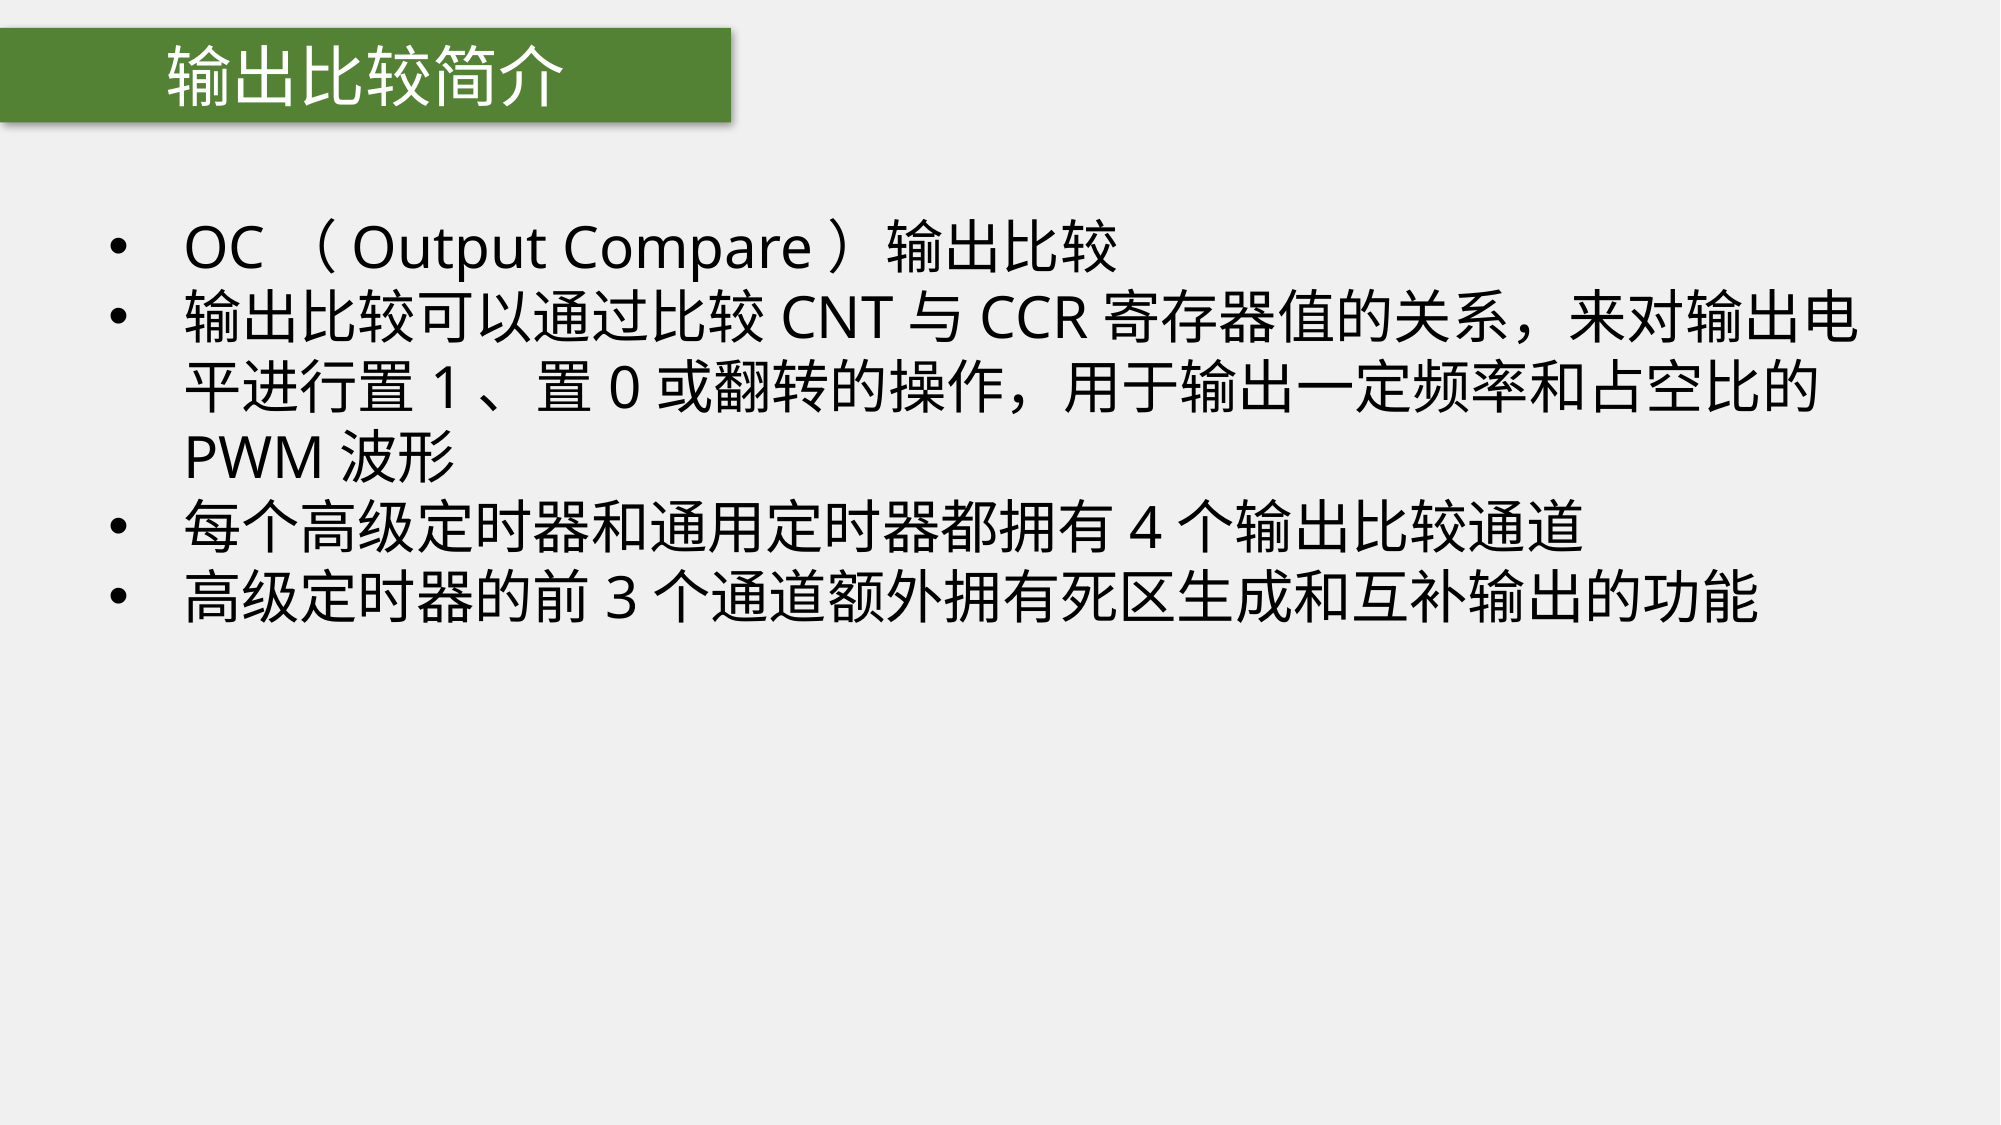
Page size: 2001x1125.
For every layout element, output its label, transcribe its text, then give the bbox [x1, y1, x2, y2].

text_box OC（Output Compare）输出比较 输出比较可以通过比较CNT与CCR寄存器值的关系，来对输出电平进行置1、置0或翻转的操作，用于输出一定频率和占空比的PWM波形 每个高级定时器和通用定时器都拥有4个输出比较通道 高级定时器的前3个通道额外拥有死区生成和互补输出的功能 [93, 202, 1907, 638]
text_box 输出比较简介 [0, 27, 732, 123]
